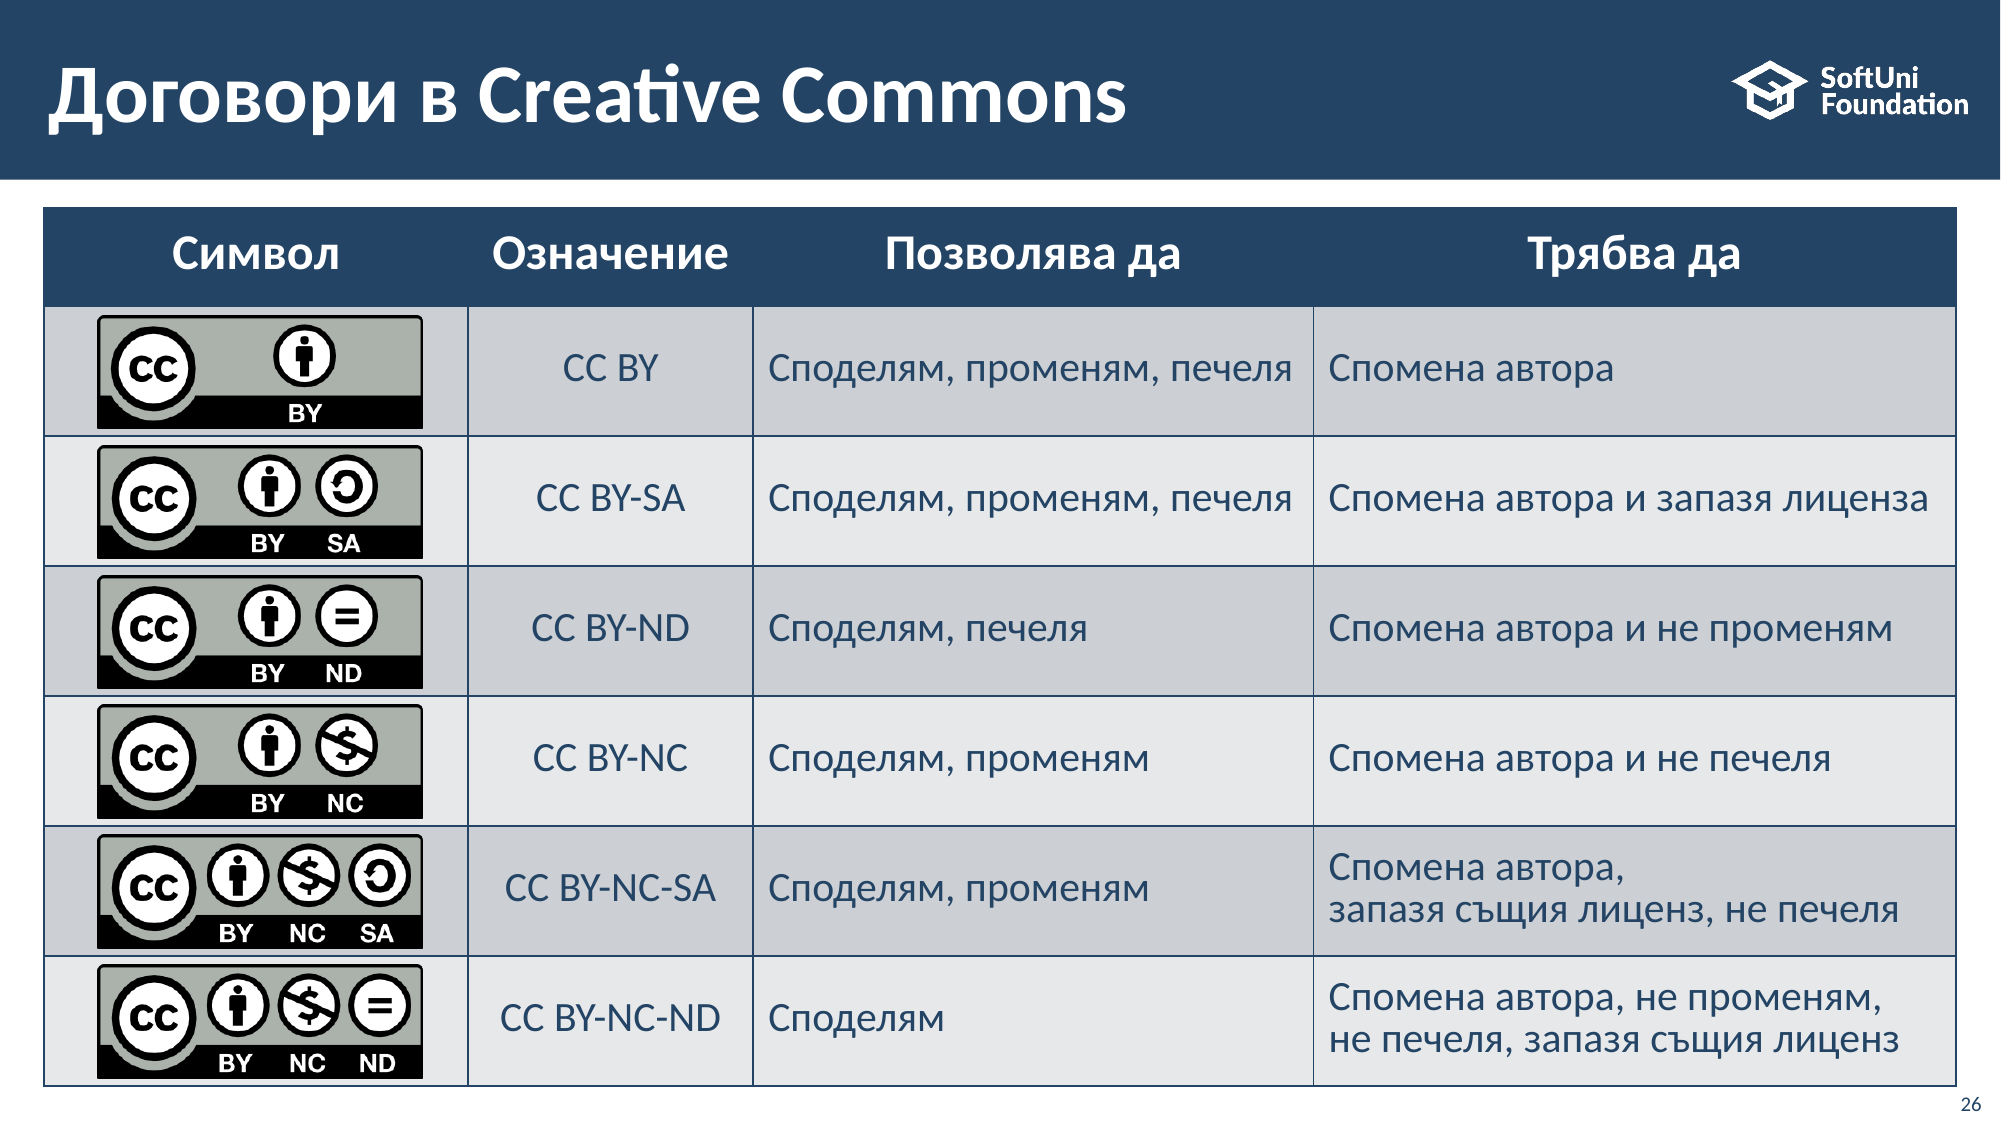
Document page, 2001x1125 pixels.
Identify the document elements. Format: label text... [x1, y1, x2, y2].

table_cell [45, 567, 467, 695]
table_cell Споделям, печеля [754, 567, 1313, 695]
table_header Трябва да [1314, 209, 1955, 305]
table_cell Спомена автора и запазя лиценза [1314, 437, 1955, 565]
table_cell CC BY-ND [469, 567, 752, 695]
table_cell Споделям, променям [754, 827, 1313, 955]
table_cell Спомена автора, не променям, не печеля, запазя същия лиценз [1314, 957, 1955, 1085]
picture [97, 834, 423, 949]
table_cell Спомена автора [1314, 307, 1955, 435]
table_cell CC BY [469, 307, 752, 435]
picture [97, 575, 423, 690]
slide_number 26 [1936, 1074, 1997, 1124]
table_cell [45, 697, 467, 825]
table_cell CC BY-NC [469, 697, 752, 825]
table_header Означение [469, 209, 752, 305]
table_cell [45, 437, 467, 565]
table_header Символ [45, 209, 467, 305]
picture [97, 964, 423, 1079]
table_cell CC BY-SA [469, 437, 752, 565]
table_cell [45, 957, 467, 1085]
picture [97, 445, 423, 559]
table_cell Споделям, променям, печеля [754, 307, 1313, 435]
title Договори в Creative Commons [31, 16, 1716, 162]
table_cell Споделям, променям, печеля [754, 437, 1313, 565]
table_cell [45, 827, 467, 955]
table_cell [45, 307, 467, 435]
table_cell Спомена автора и не печеля [1314, 697, 1955, 825]
table_cell CC BY-NC-ND [469, 957, 752, 1085]
table_cell Споделям, променям [754, 697, 1313, 825]
table_cell Спомена автора, запазя същия лиценз, не печеля [1314, 827, 1955, 955]
picture [97, 704, 423, 819]
picture [1731, 60, 1968, 120]
picture [97, 314, 423, 430]
table_cell Споделям [754, 957, 1313, 1085]
table_cell CC BY-NC-SA [469, 827, 752, 955]
table_cell Спомена автора и не променям [1314, 567, 1955, 695]
table_header Позволява да [754, 209, 1313, 305]
